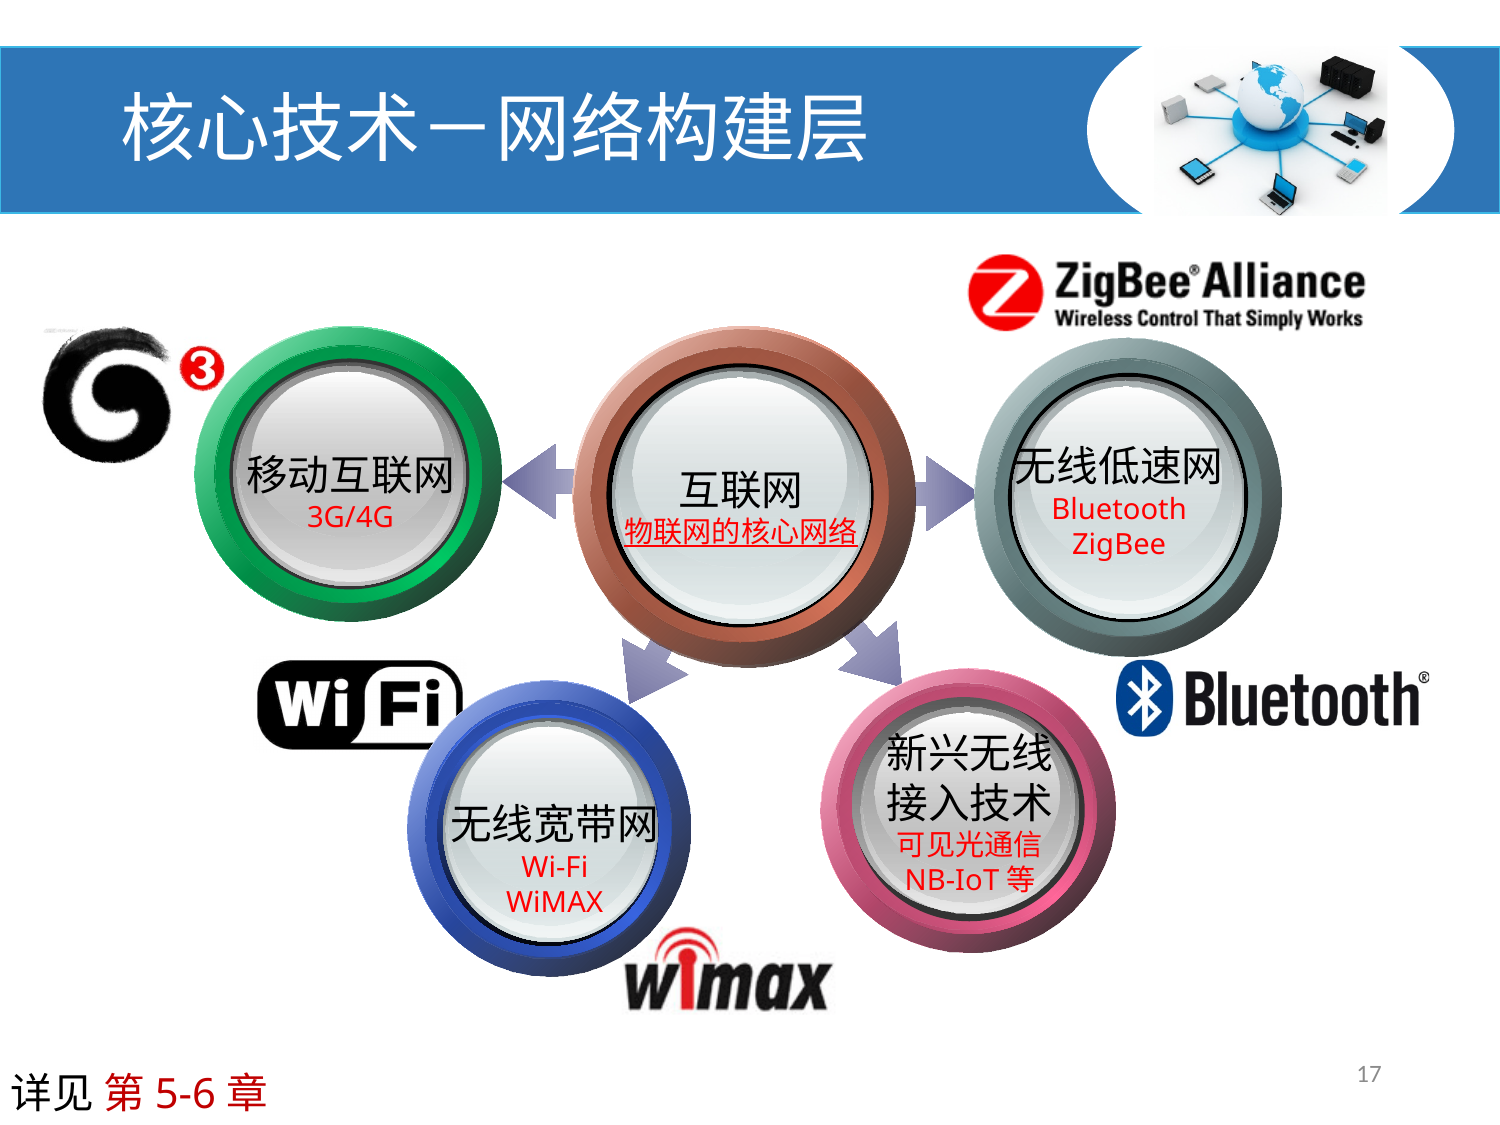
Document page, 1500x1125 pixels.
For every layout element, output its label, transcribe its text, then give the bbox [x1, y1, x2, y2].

text_box [916, 456, 974, 532]
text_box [407, 680, 691, 977]
text_box [502, 444, 572, 520]
picture [572, 852, 886, 1087]
picture [1116, 659, 1430, 737]
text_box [974, 337, 1282, 657]
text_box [194, 326, 502, 622]
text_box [820, 668, 1116, 953]
title 核心技术－网络构建层 [105, 50, 1060, 214]
picture [1154, 46, 1388, 216]
text_box 详见 第5-6章 [0, 1059, 283, 1125]
picture [962, 246, 1370, 337]
text_box [625, 668, 688, 680]
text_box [572, 326, 916, 668]
picture [253, 656, 467, 753]
picture [41, 326, 194, 464]
slide_number 17 [1059, 1042, 1397, 1103]
